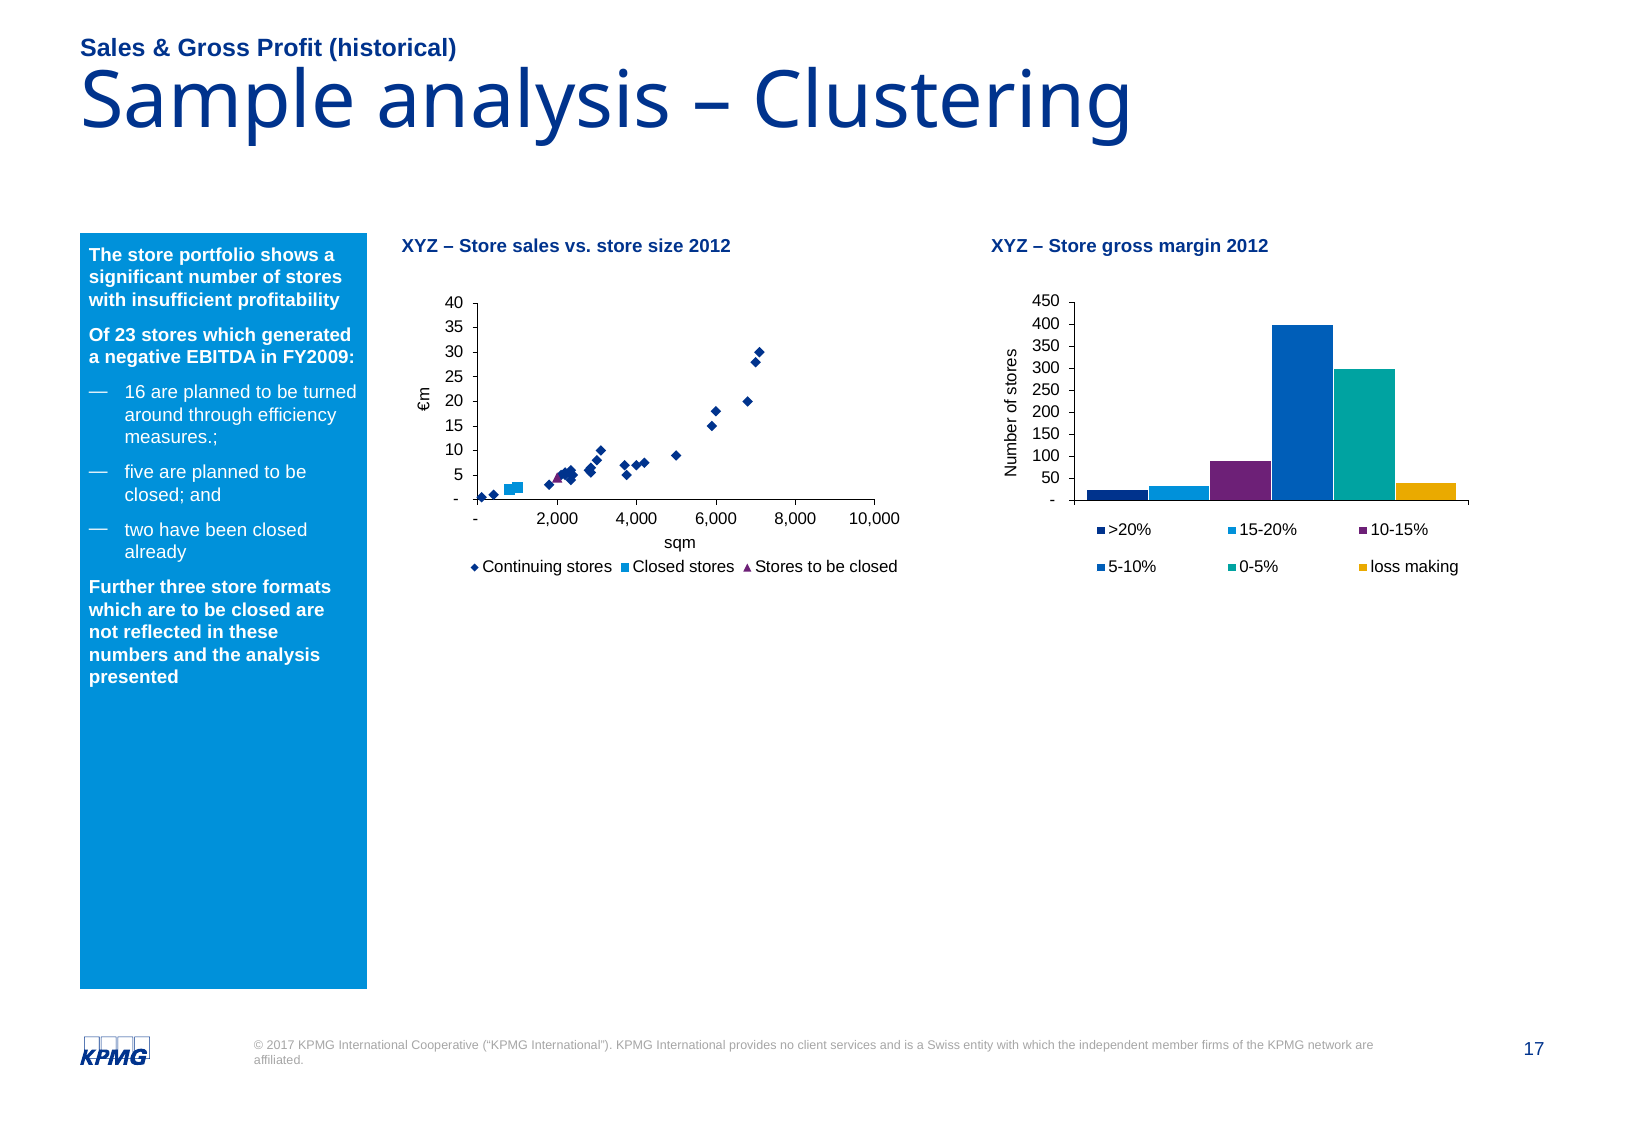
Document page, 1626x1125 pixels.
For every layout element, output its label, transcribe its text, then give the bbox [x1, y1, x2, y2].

list The store portfolio shows a significant number of stores with insufficient profitability Of 23 stores which generated a negative EBITDA in FY2009: 16 are planned to be turned around through efficiency measures.; five are planned to be closed; and two have been closed already Further three store formats which are to be closed are not reflected in these numbers and the analysis presented [80, 233, 367, 989]
picture [402, 258, 959, 595]
title Sample analysis – Clustering [80, 74, 1544, 193]
picture [988, 261, 1545, 595]
text_box XYZ – Store sales vs. store size 2012 [401, 233, 959, 271]
list Sales & Gross Profit (historical) [80, 33, 1490, 62]
text_box XYZ – Store gross margin 2012 [991, 233, 1549, 271]
